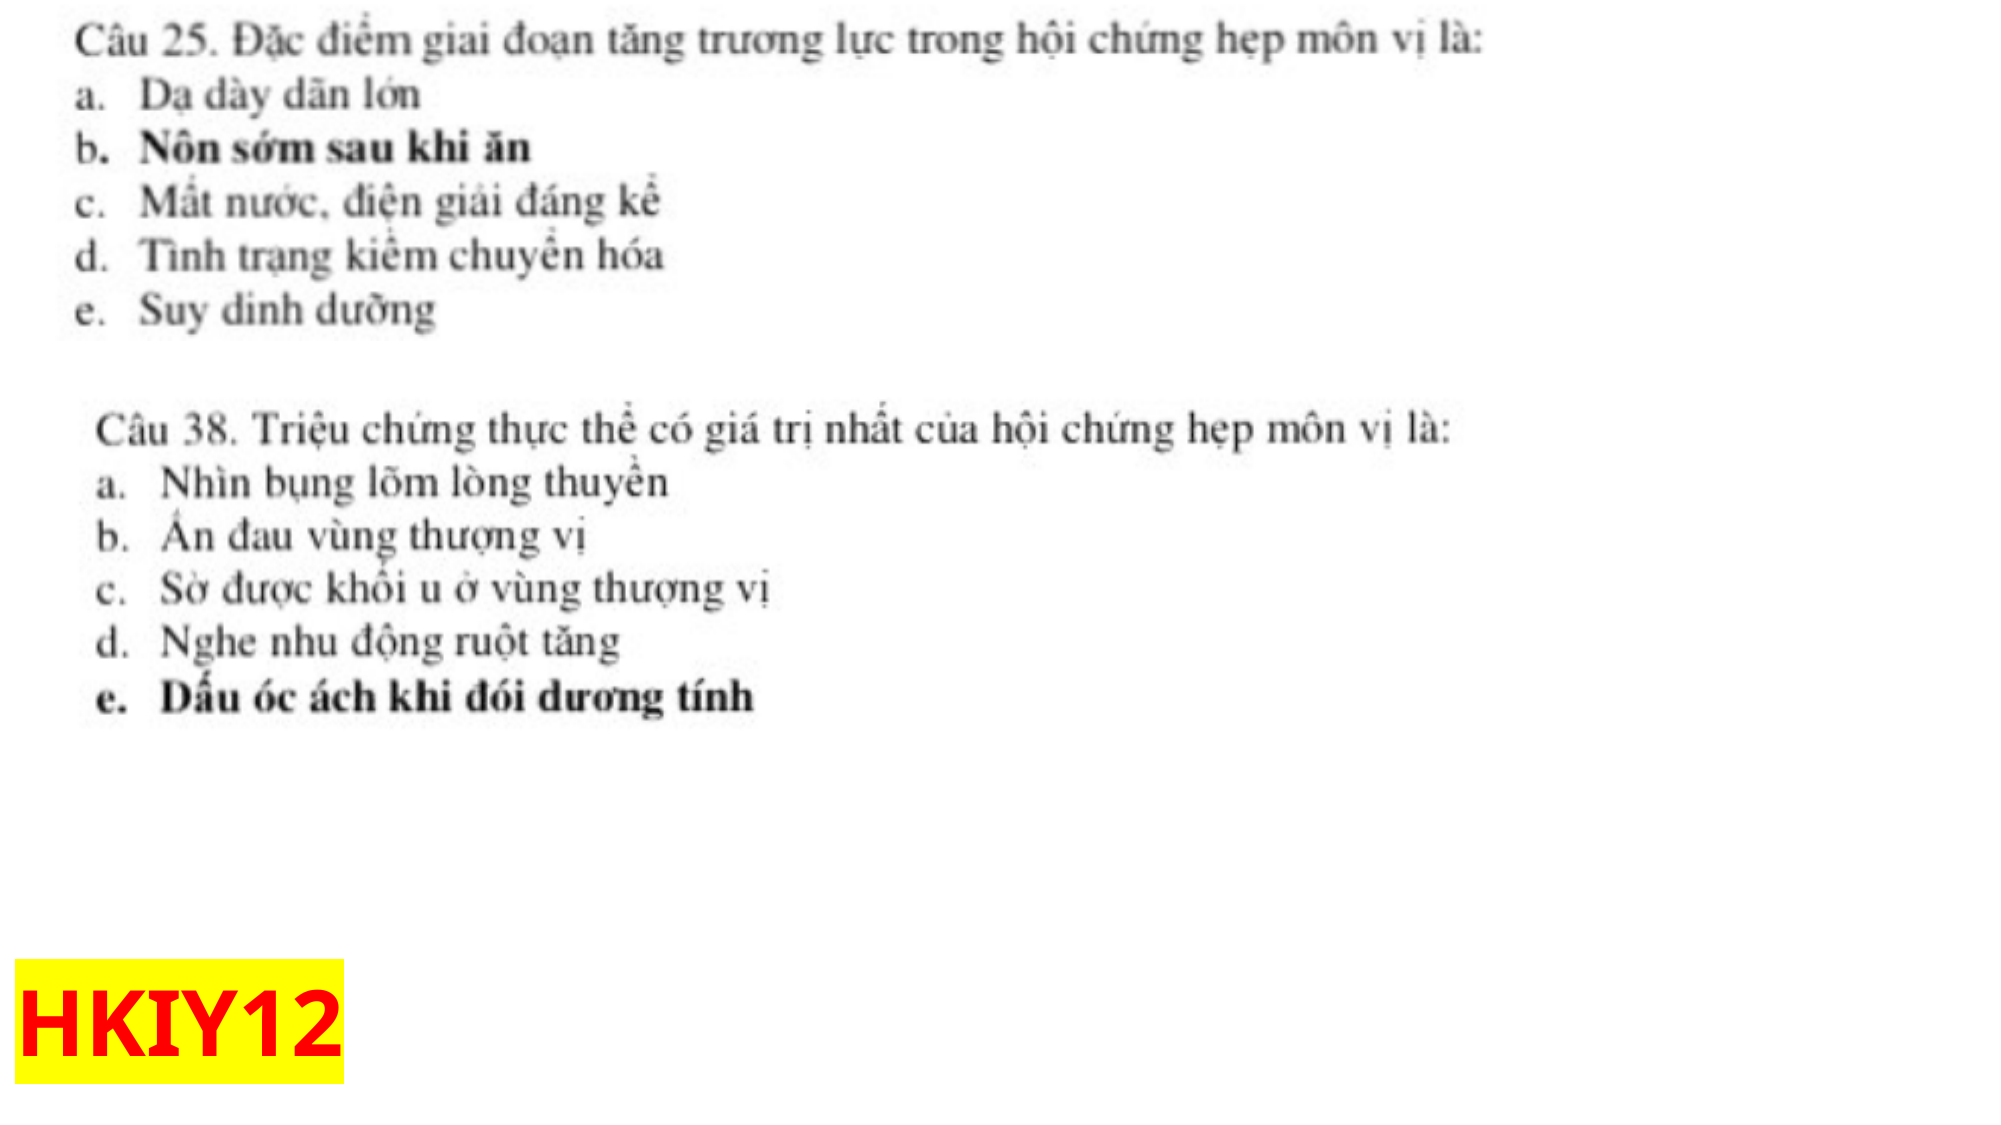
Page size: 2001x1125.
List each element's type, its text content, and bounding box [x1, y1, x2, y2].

picture [0, 368, 2000, 745]
title HKIY12 [0, 929, 1773, 1125]
picture [0, 0, 2000, 341]
